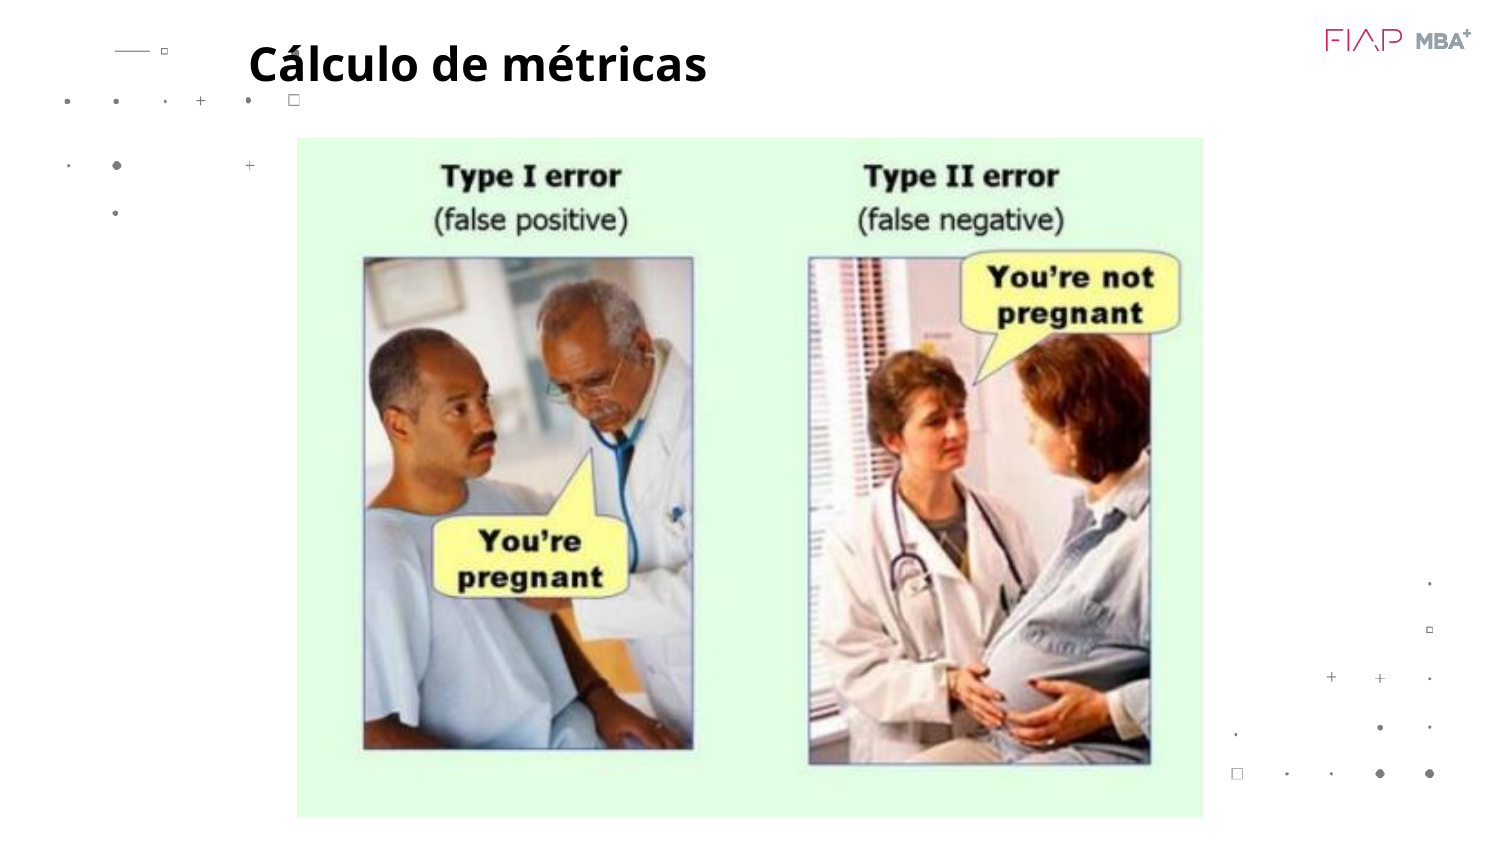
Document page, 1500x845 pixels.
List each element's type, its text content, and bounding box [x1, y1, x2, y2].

picture [0, 0, 1500, 844]
text_box Cálculo de métricas [237, 27, 1342, 98]
